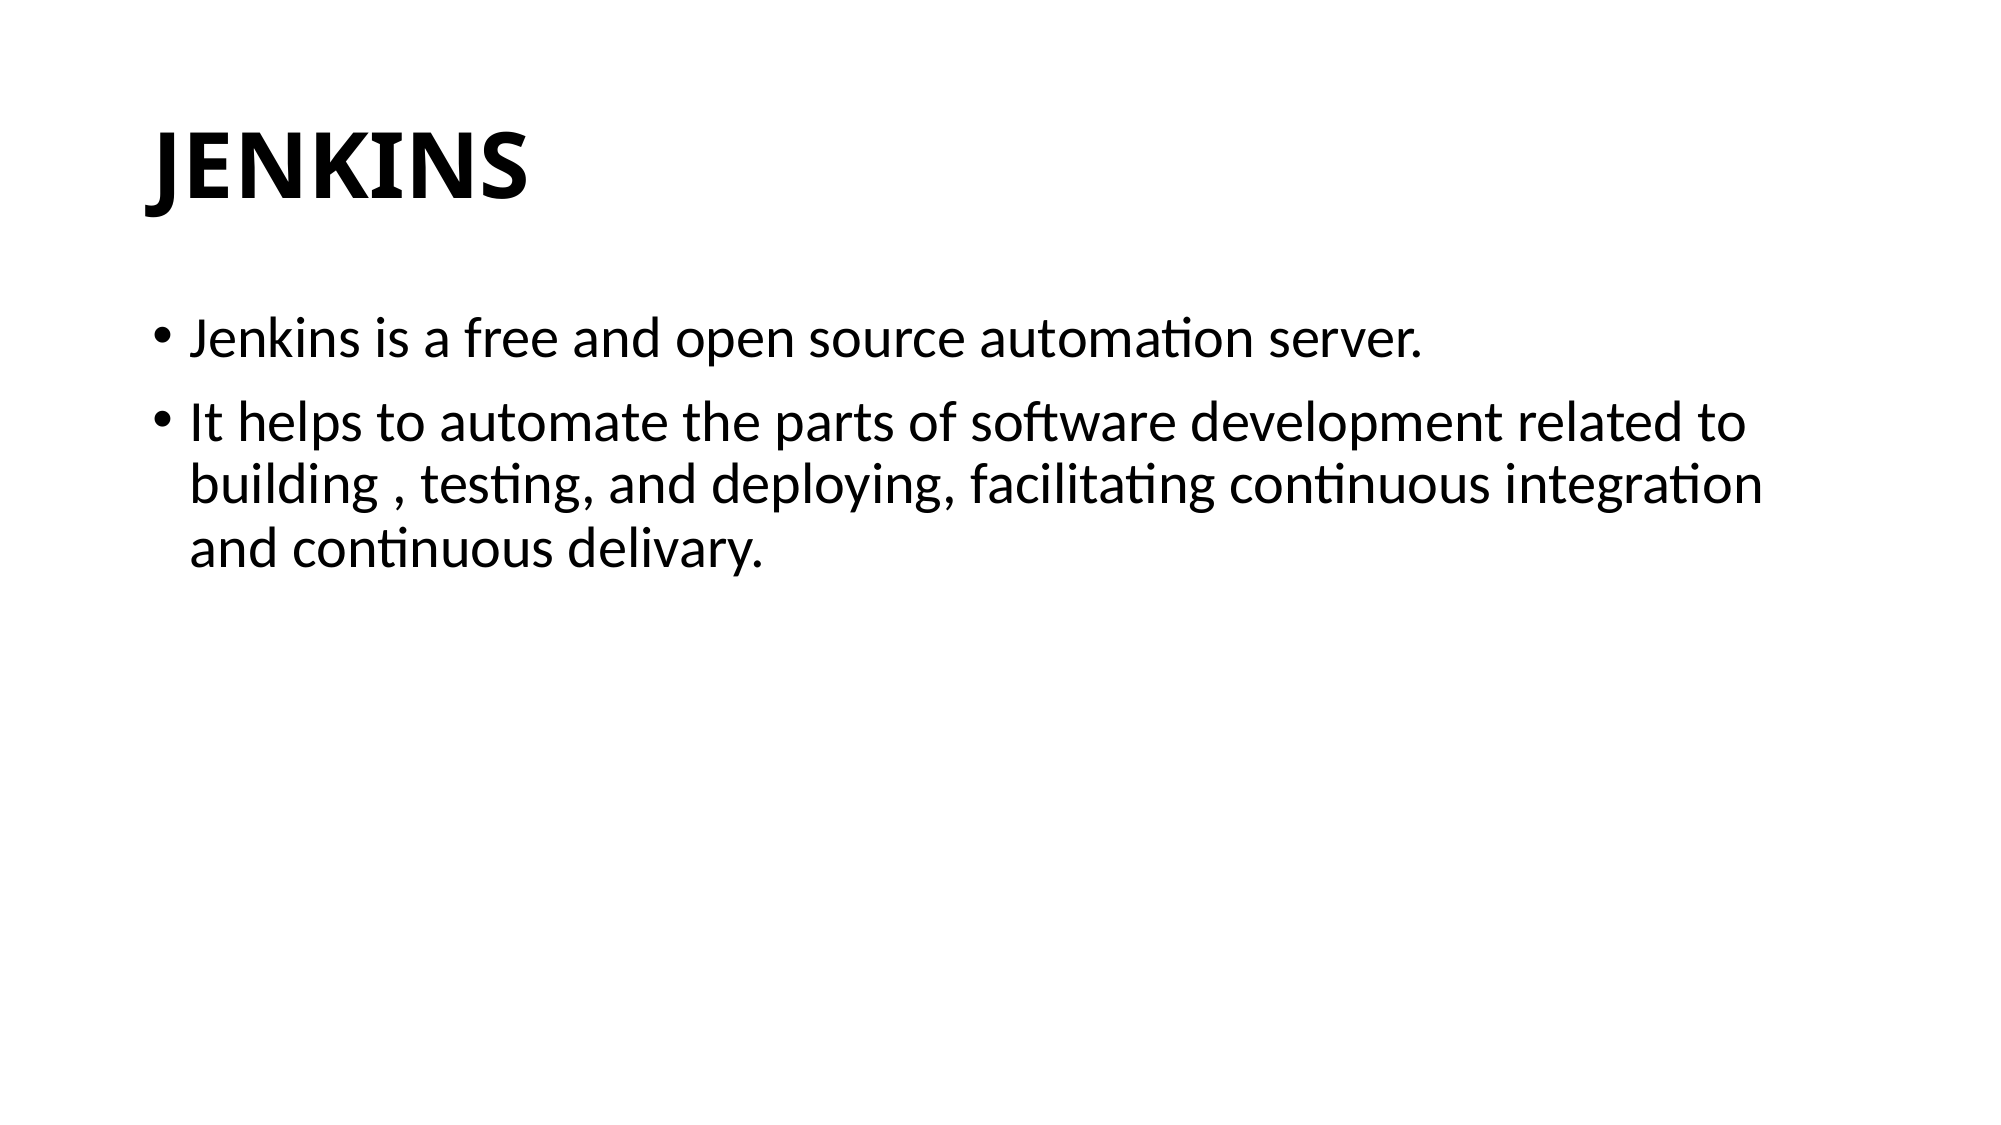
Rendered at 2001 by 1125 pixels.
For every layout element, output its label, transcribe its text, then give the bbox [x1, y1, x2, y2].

title JENKINS [137, 59, 1863, 278]
list Jenkins is a free and open source automation server. It helps to automate the parts of software development related to building , testing, and deploying, facilitating continuous integration and continuous delivary. [137, 299, 1863, 1014]
